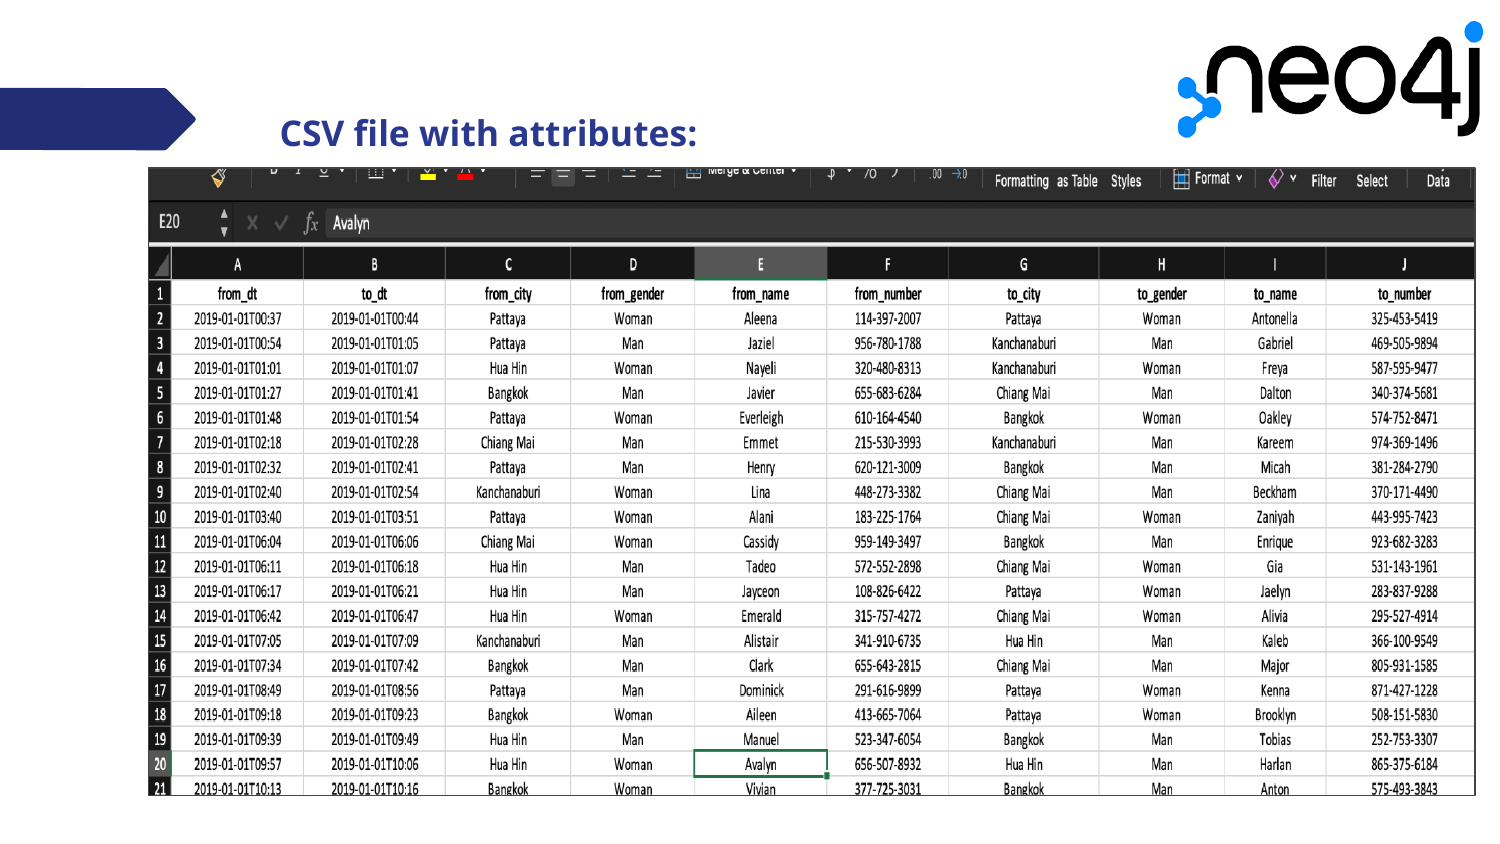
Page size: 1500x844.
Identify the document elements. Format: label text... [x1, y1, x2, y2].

picture [1172, 11, 1488, 148]
text_box CSV file with attributes: [264, 95, 1324, 167]
picture [148, 168, 1475, 795]
